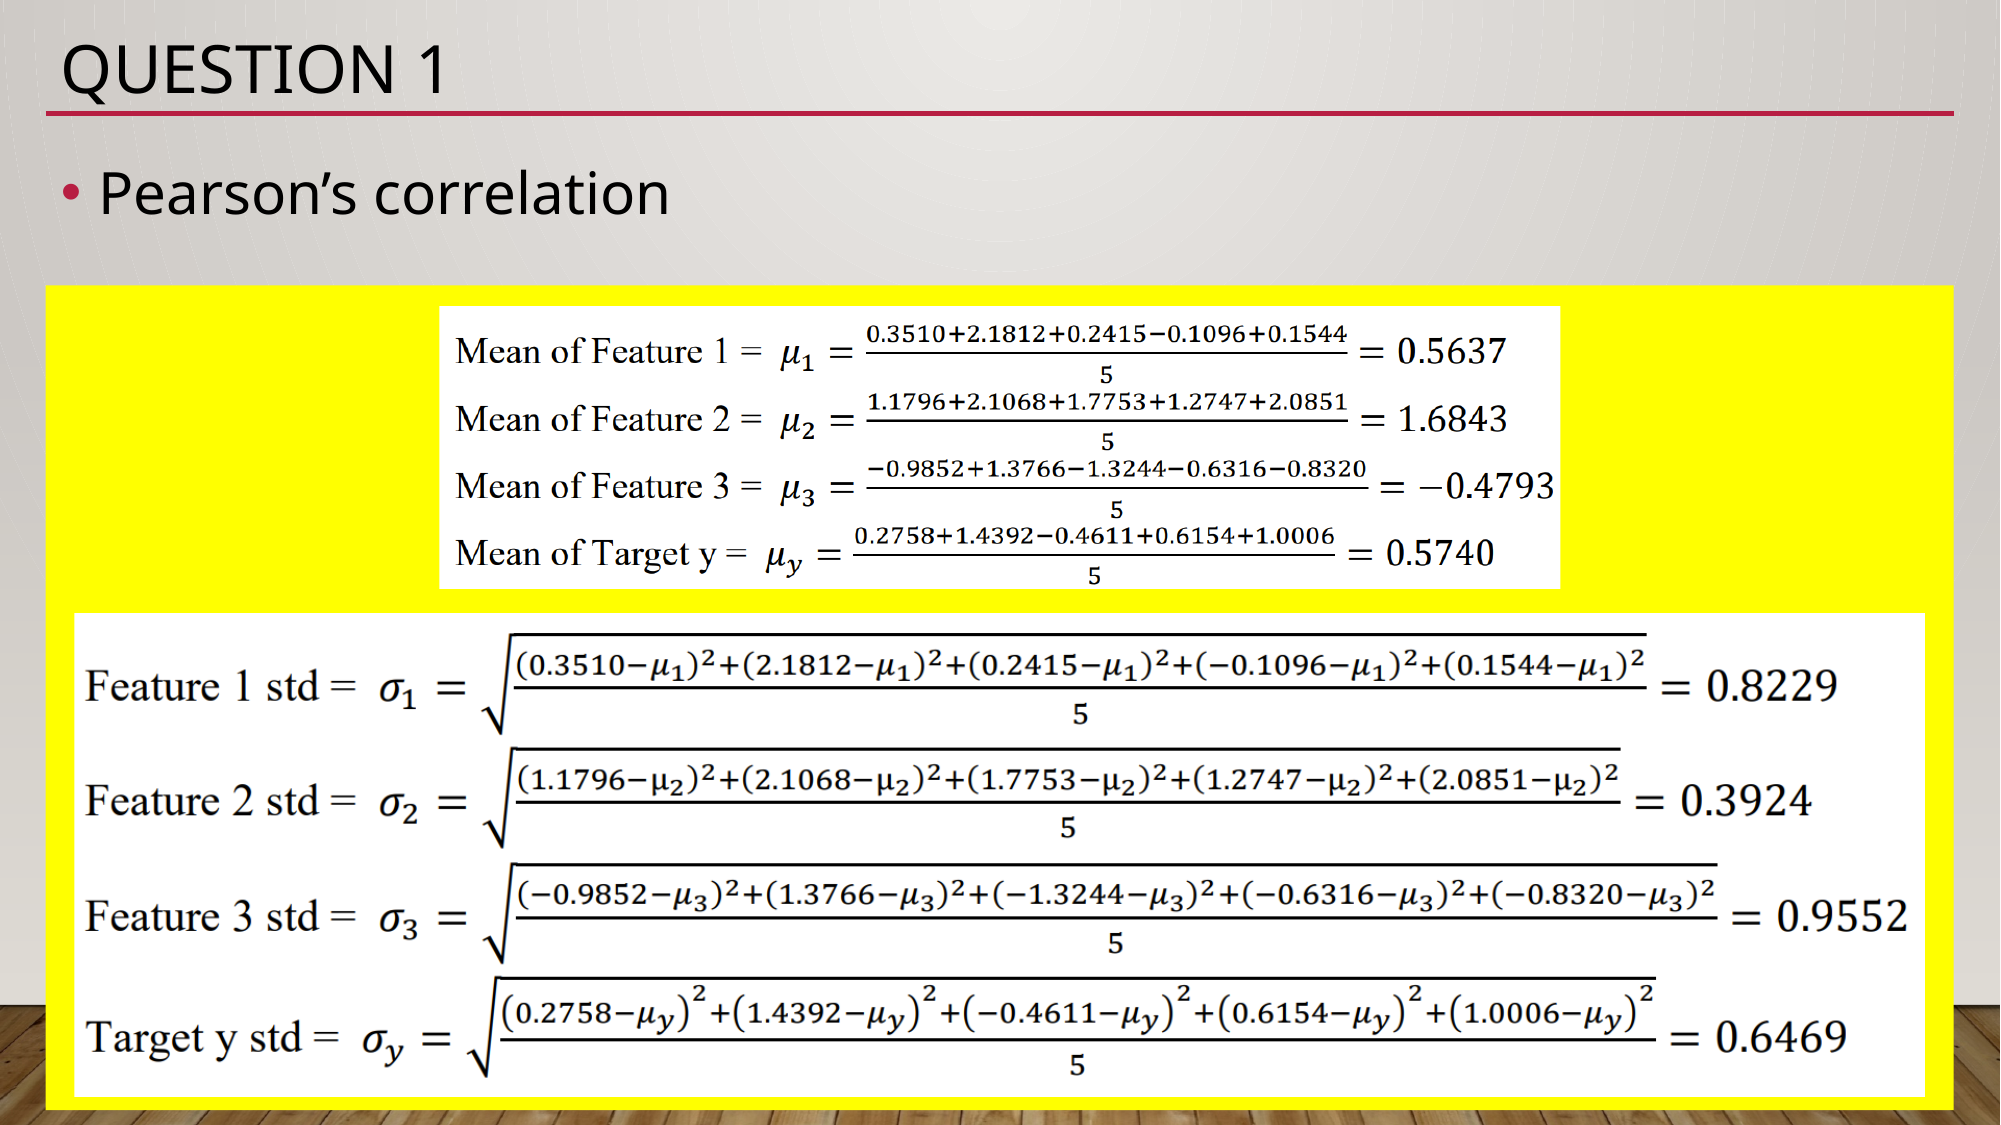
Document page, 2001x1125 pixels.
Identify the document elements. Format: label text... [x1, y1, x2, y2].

picture [439, 306, 1561, 589]
picture [74, 613, 1926, 1097]
picture [0, 1005, 2000, 1125]
title Question 1 [45, 28, 1954, 201]
text_box [44, 284, 1955, 1112]
